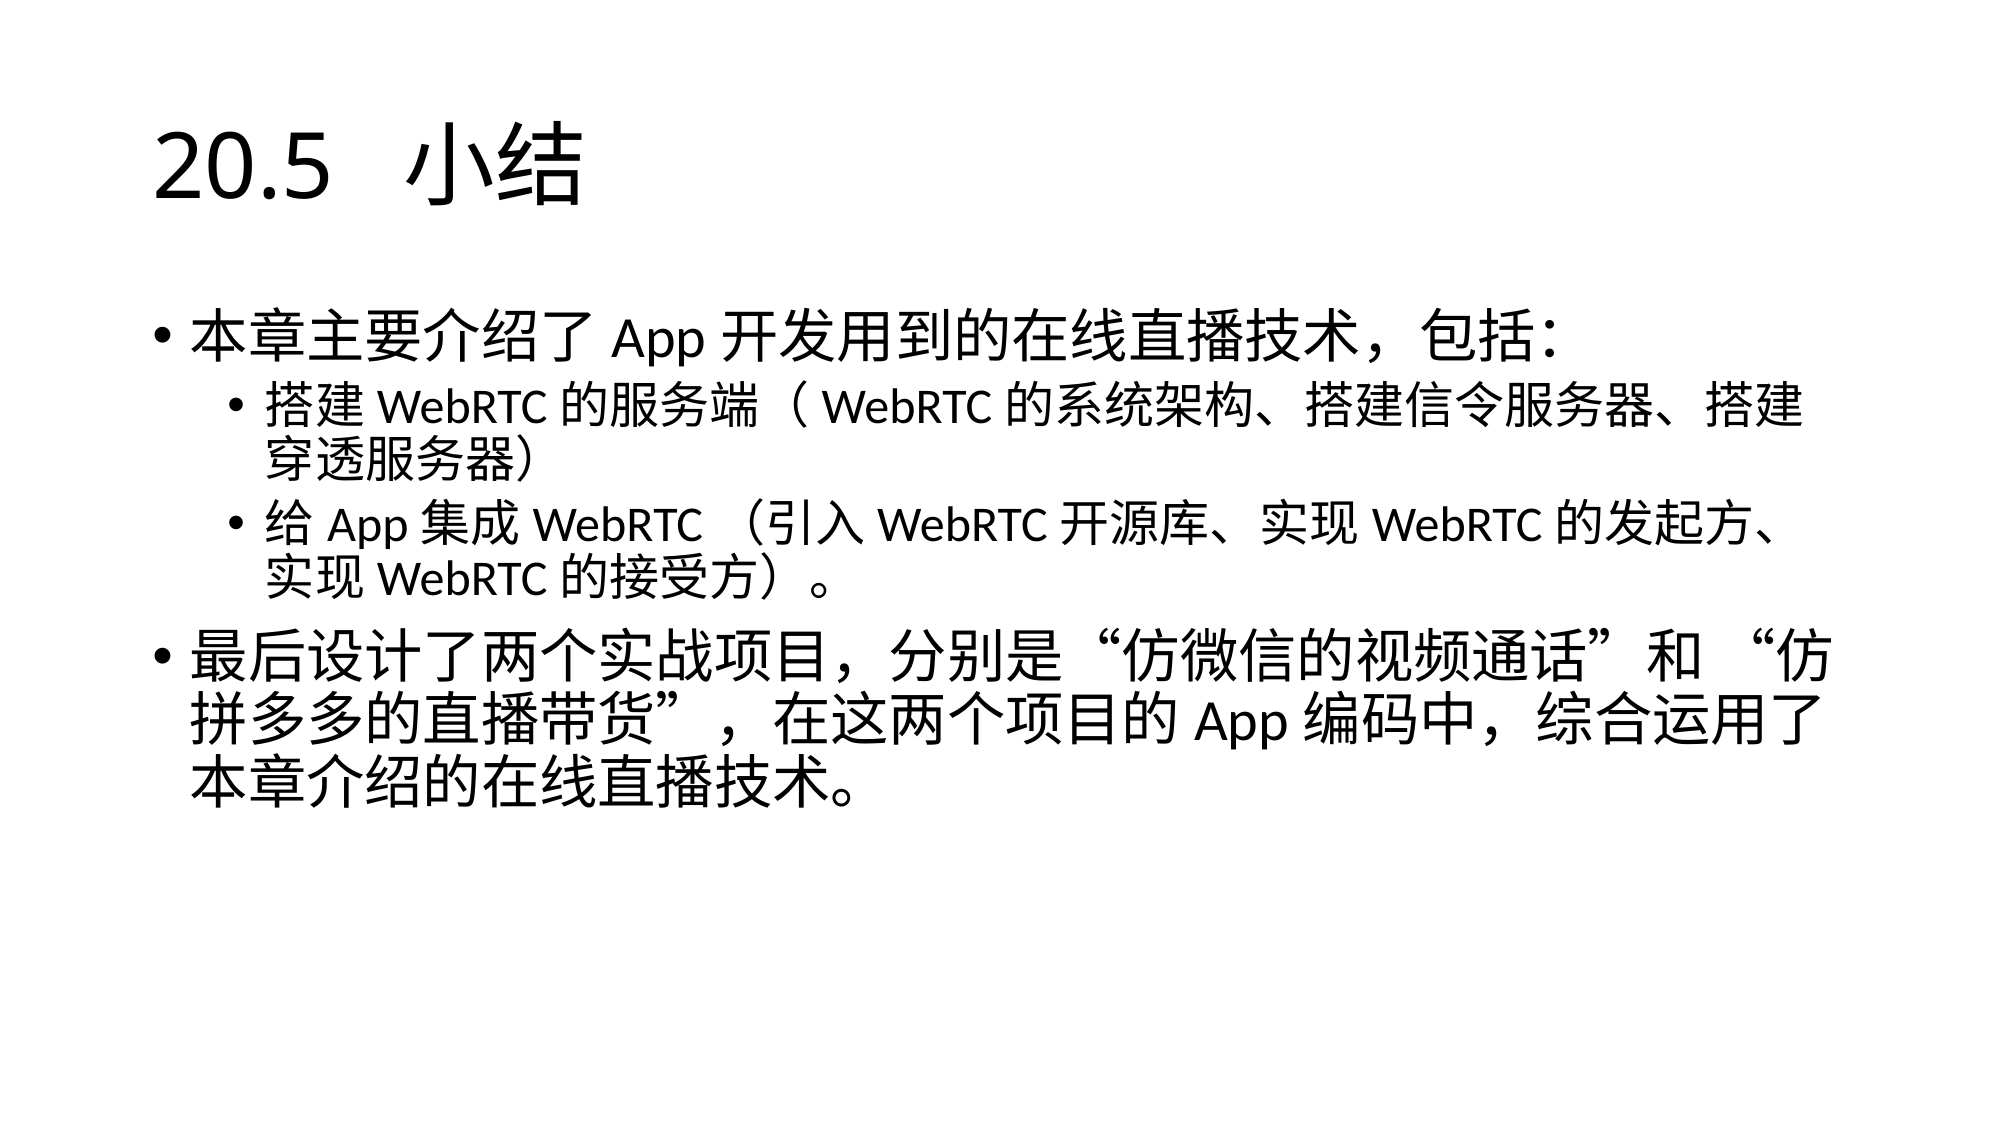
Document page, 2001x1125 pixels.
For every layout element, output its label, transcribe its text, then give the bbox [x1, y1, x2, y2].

list 本章主要介绍了App开发用到的在线直播技术，包括： 搭建WebRTC的服务端（WebRTC的系统架构、搭建信令服务器、搭建穿透服务器） 给App集成WebRTC（引入WebRTC开源库、实现WebRTC的发起方、实现WebRTC的接受方）。 最后设计了两个实战项目，分别是“仿微信的视频通话”和 “仿拼多多的直播带货”，在这两个项目的App编码中，综合运用了本章介绍的在线直播技术。 [137, 299, 1863, 1014]
title 20.5 小结 [137, 59, 1863, 278]
